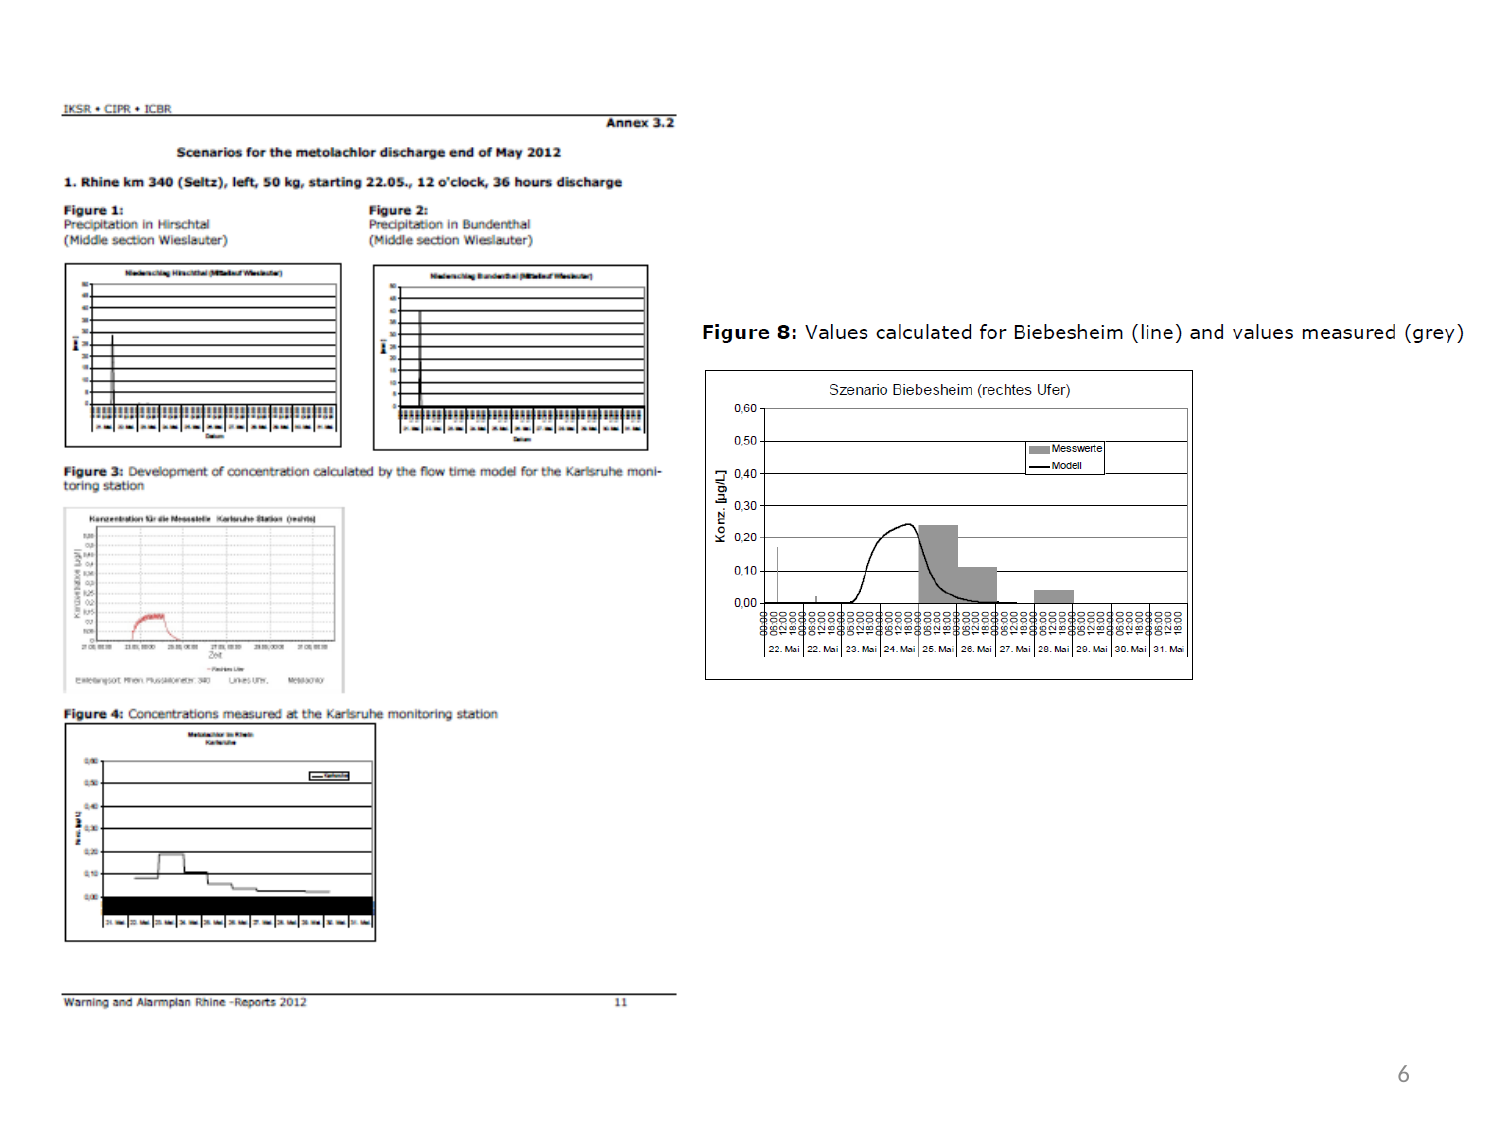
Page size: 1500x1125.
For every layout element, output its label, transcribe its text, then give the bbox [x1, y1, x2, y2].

picture [29, 85, 1500, 1036]
slide_number 6 [1074, 1042, 1425, 1103]
